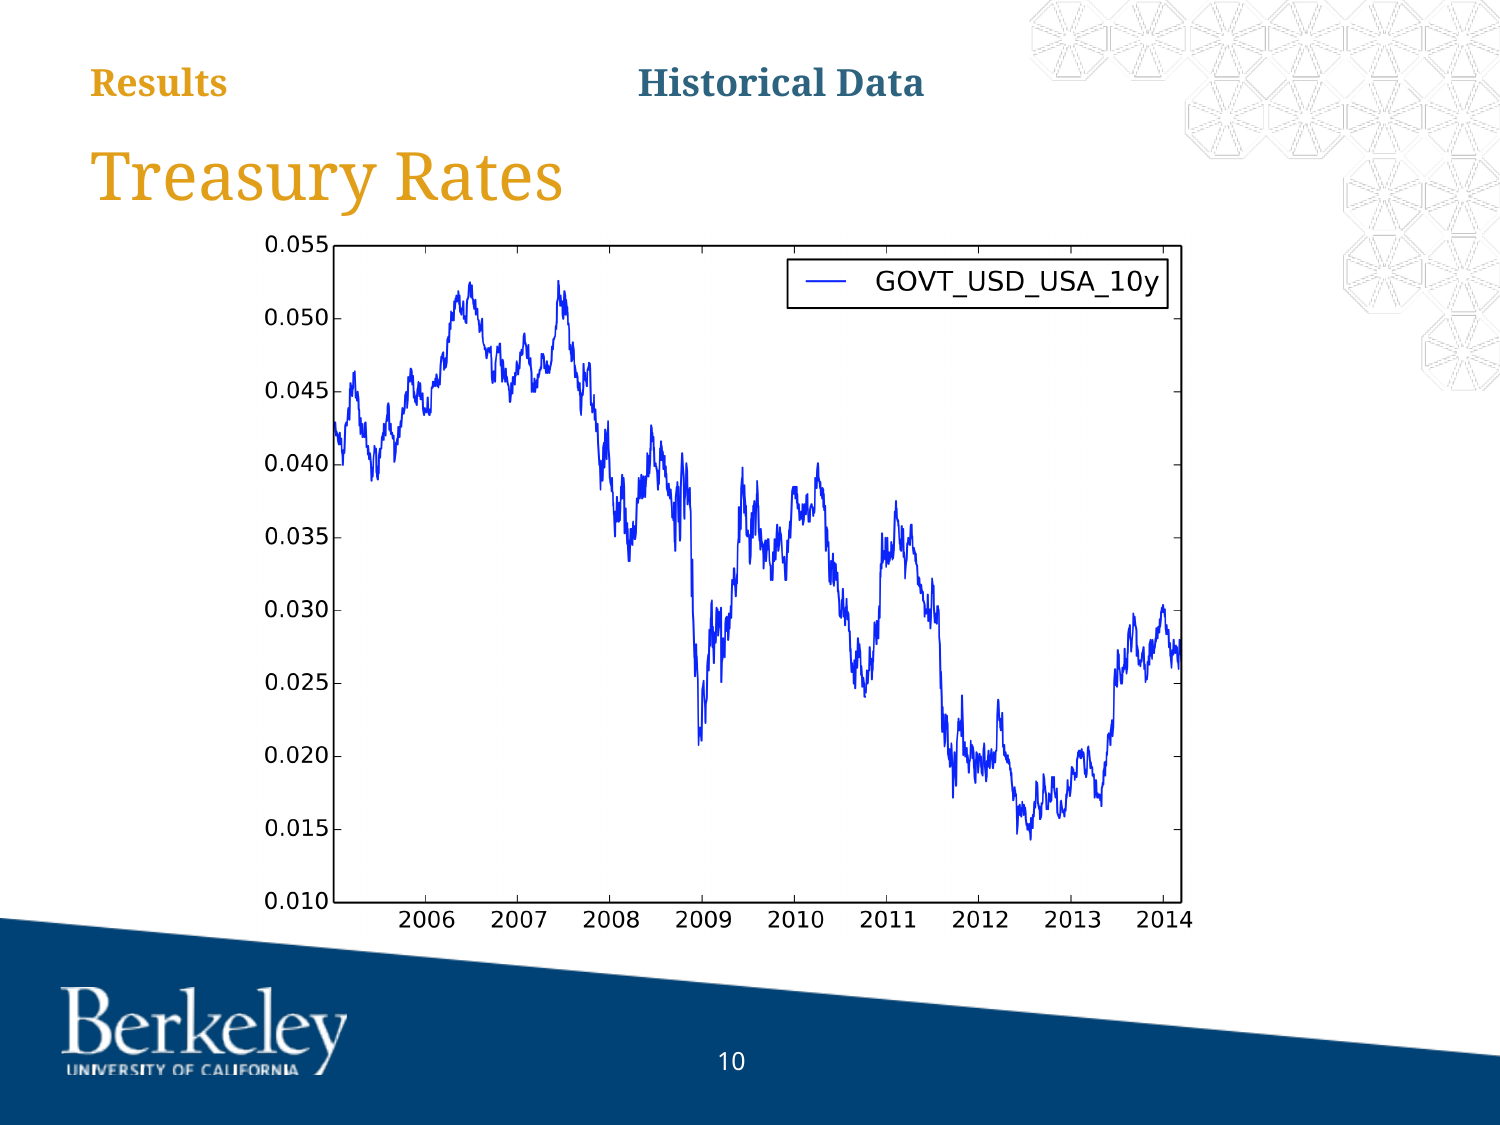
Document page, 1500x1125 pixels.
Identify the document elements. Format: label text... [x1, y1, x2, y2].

list Historical Data [622, 51, 991, 132]
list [241, 218, 1245, 940]
title Treasury Rates [75, 128, 1300, 219]
list Results [75, 51, 622, 132]
